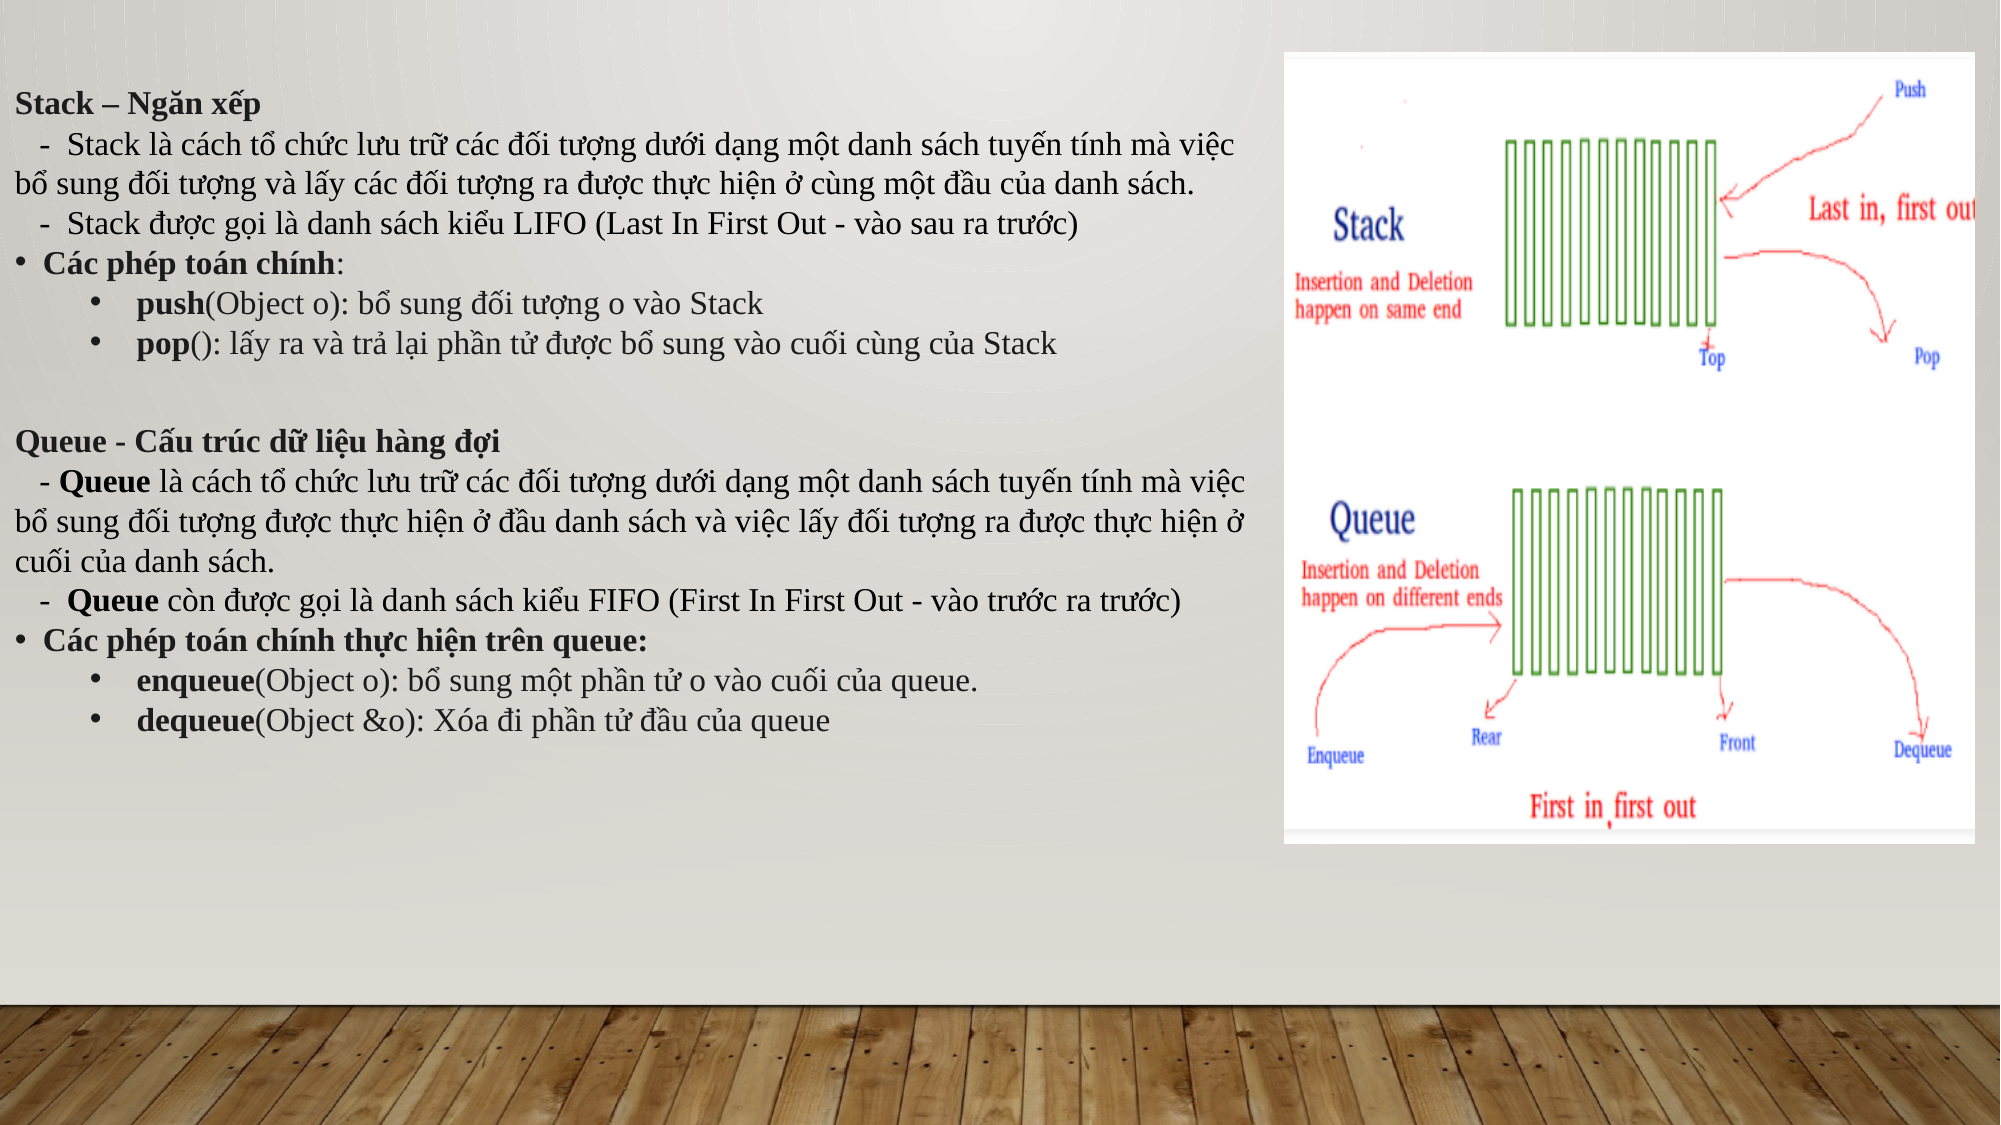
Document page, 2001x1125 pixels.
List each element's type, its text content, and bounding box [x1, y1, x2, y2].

text_box Stack – Ngăn xếp - Stack là cách tổ chức lưu trữ các đối tượng dưới dạng một danh sách tuyến tính mà việc bổ sung đối tượng và lấy các đối tượng ra được thực hiện ở cùng một đầu của danh sách. - Stack được gọi là danh sách kiểu LIFO (Last In First Out - vào sau ra trước) Các phép toán chính: push(Object o): bổ sung đối tượng o vào Stack pop(): lấy ra và trả lại phần tử được bổ sung vào cuối cùng của Stack [0, 74, 1258, 411]
picture [0, 1005, 2000, 1125]
picture [1284, 52, 1976, 844]
text_box Queue - Cấu trúc dữ liệu hàng đợi - Queue là cách tổ chức lưu trữ các đối tượng dưới dạng một danh sách tuyến tính mà việc bổ sung đối tượng được thực hiện ở đầu danh sách và việc lấy đối tượng ra được thực hiện ở cuối của danh sách. - Queue còn được gọi là danh sách kiểu FIFO (First In First Out - vào trước ra trước) Các phép toán chính thực hiện trên queue: enqueue(Object o): bổ sung một phần tử o vào cuối của queue. dequeue(Object &o): Xóa đi phần tử đầu của queue [0, 411, 1284, 791]
